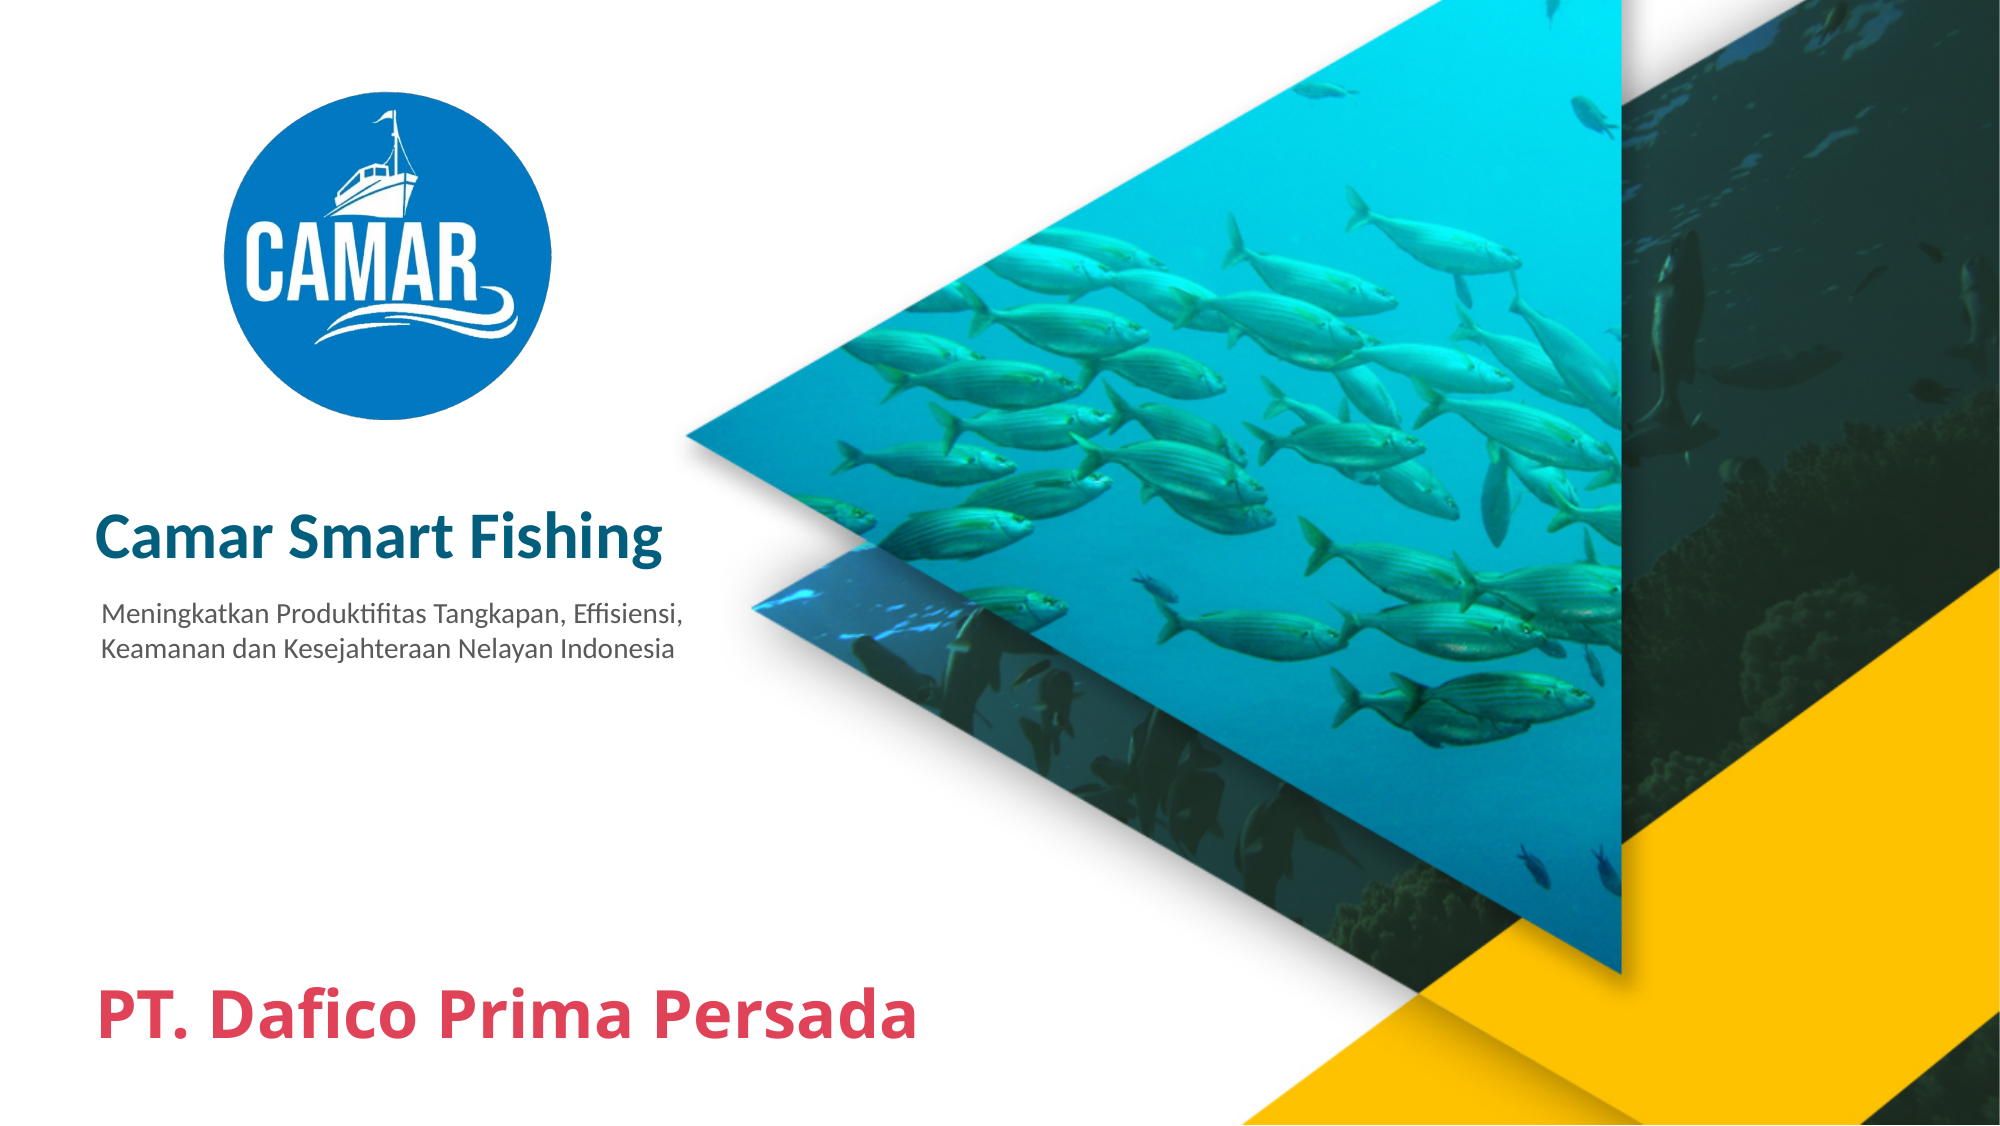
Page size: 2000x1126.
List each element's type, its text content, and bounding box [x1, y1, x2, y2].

picture [0, 0, 2000, 1125]
title Camar Smart Fishing [78, 483, 801, 590]
subtitle Meningkatkan Produktifitas Tangkapan, Effisiensi, Keamanan dan Kesejahteraan Nelayan Indonesia [84, 585, 812, 717]
text_box PT. Dafico Prima Persada [78, 964, 1093, 1095]
